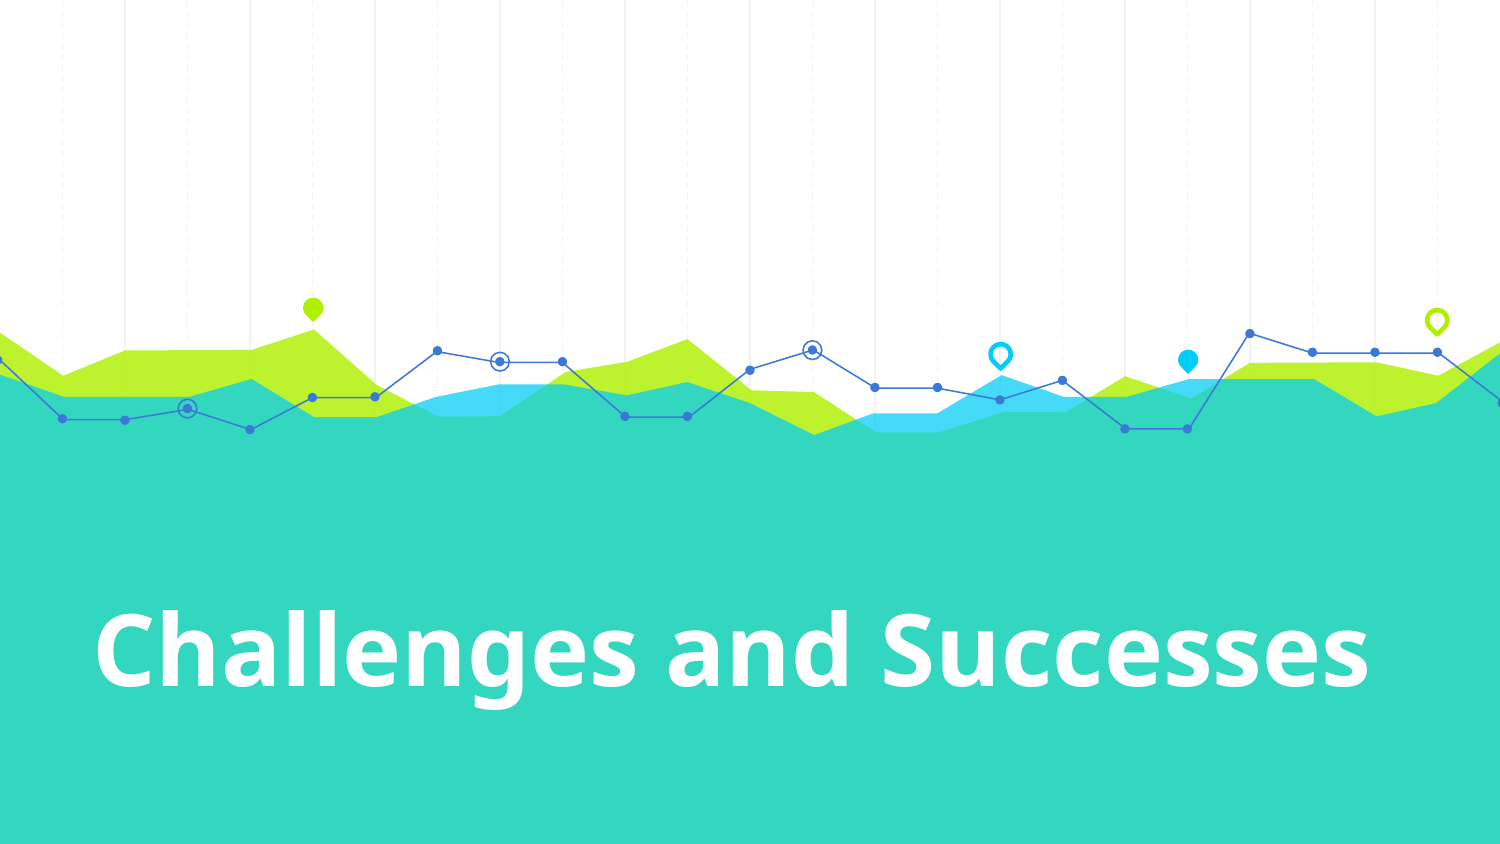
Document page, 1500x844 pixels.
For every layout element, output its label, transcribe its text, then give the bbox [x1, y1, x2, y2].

title Challenges and Successes [76, 551, 1388, 742]
